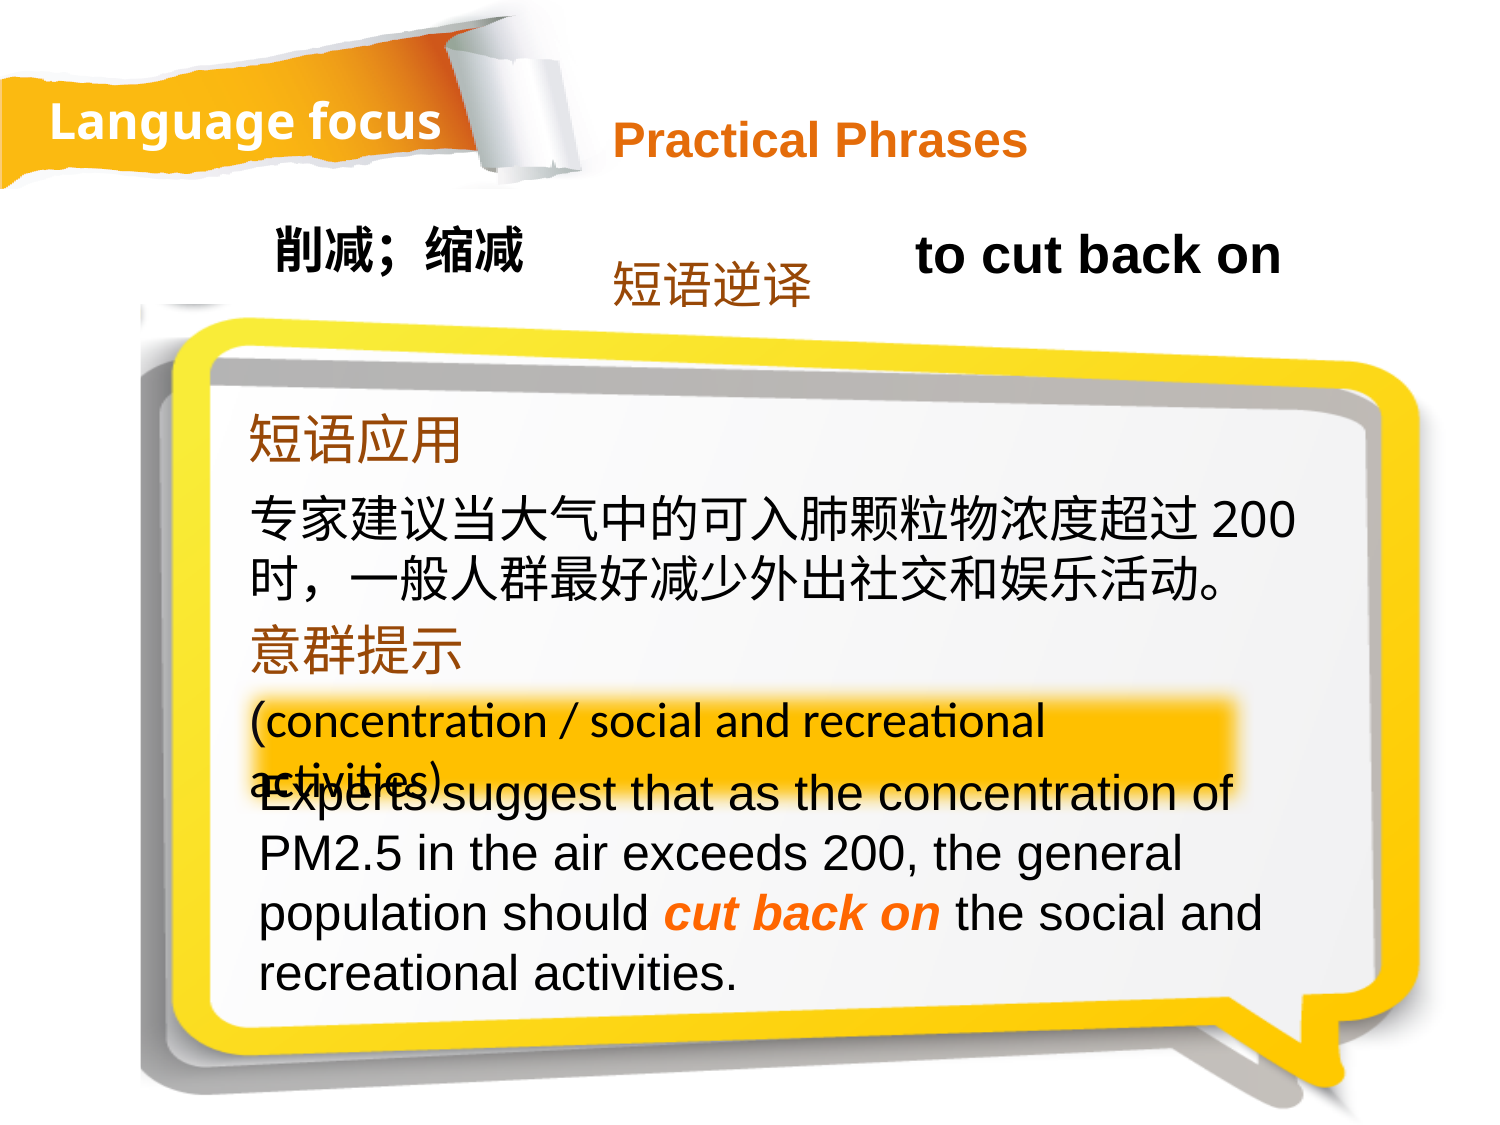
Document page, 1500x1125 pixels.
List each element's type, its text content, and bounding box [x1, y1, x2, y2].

text_box 短语逆译 [597, 246, 869, 303]
text_box to cut back on [855, 212, 1344, 292]
text_box Practical Phrases [625, 99, 1159, 175]
picture [0, 0, 621, 190]
text_box 削减；缩减 [259, 210, 563, 286]
picture [140, 304, 1466, 1125]
